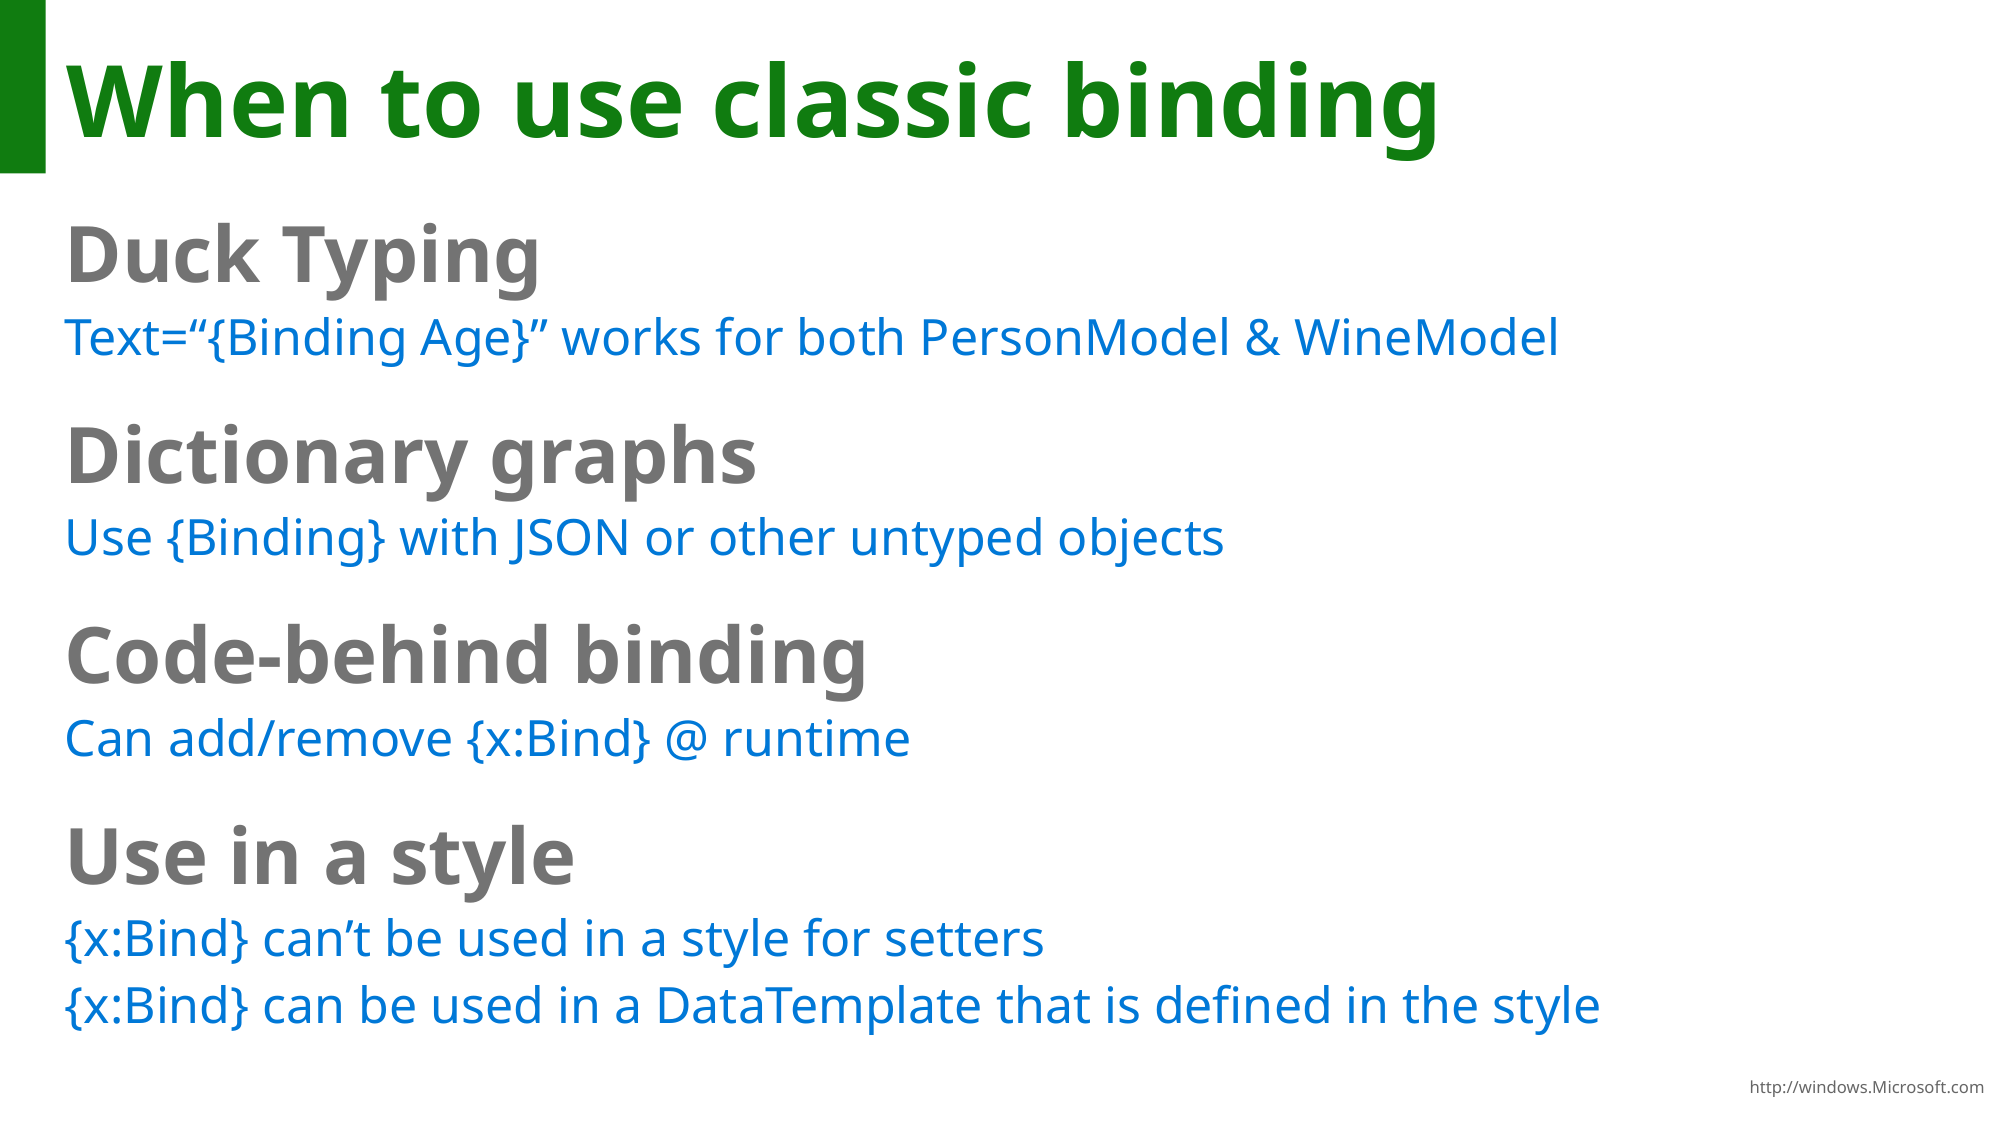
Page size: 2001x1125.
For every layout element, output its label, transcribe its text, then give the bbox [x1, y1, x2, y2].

title When to use classic binding [44, 33, 1956, 195]
list Duck Typing Text=“{Binding Age}” works for both PersonModel & WineModel Dictionary graphs Use {Binding} with JSON or other untyped objects Code-behind binding Can add/remove {x:Bind} @ runtime Use in a style {x:Bind} can’t be used in a style for setters {x:Bind} can be used in a DataTemplate that is defined in the style [42, 197, 2000, 1125]
